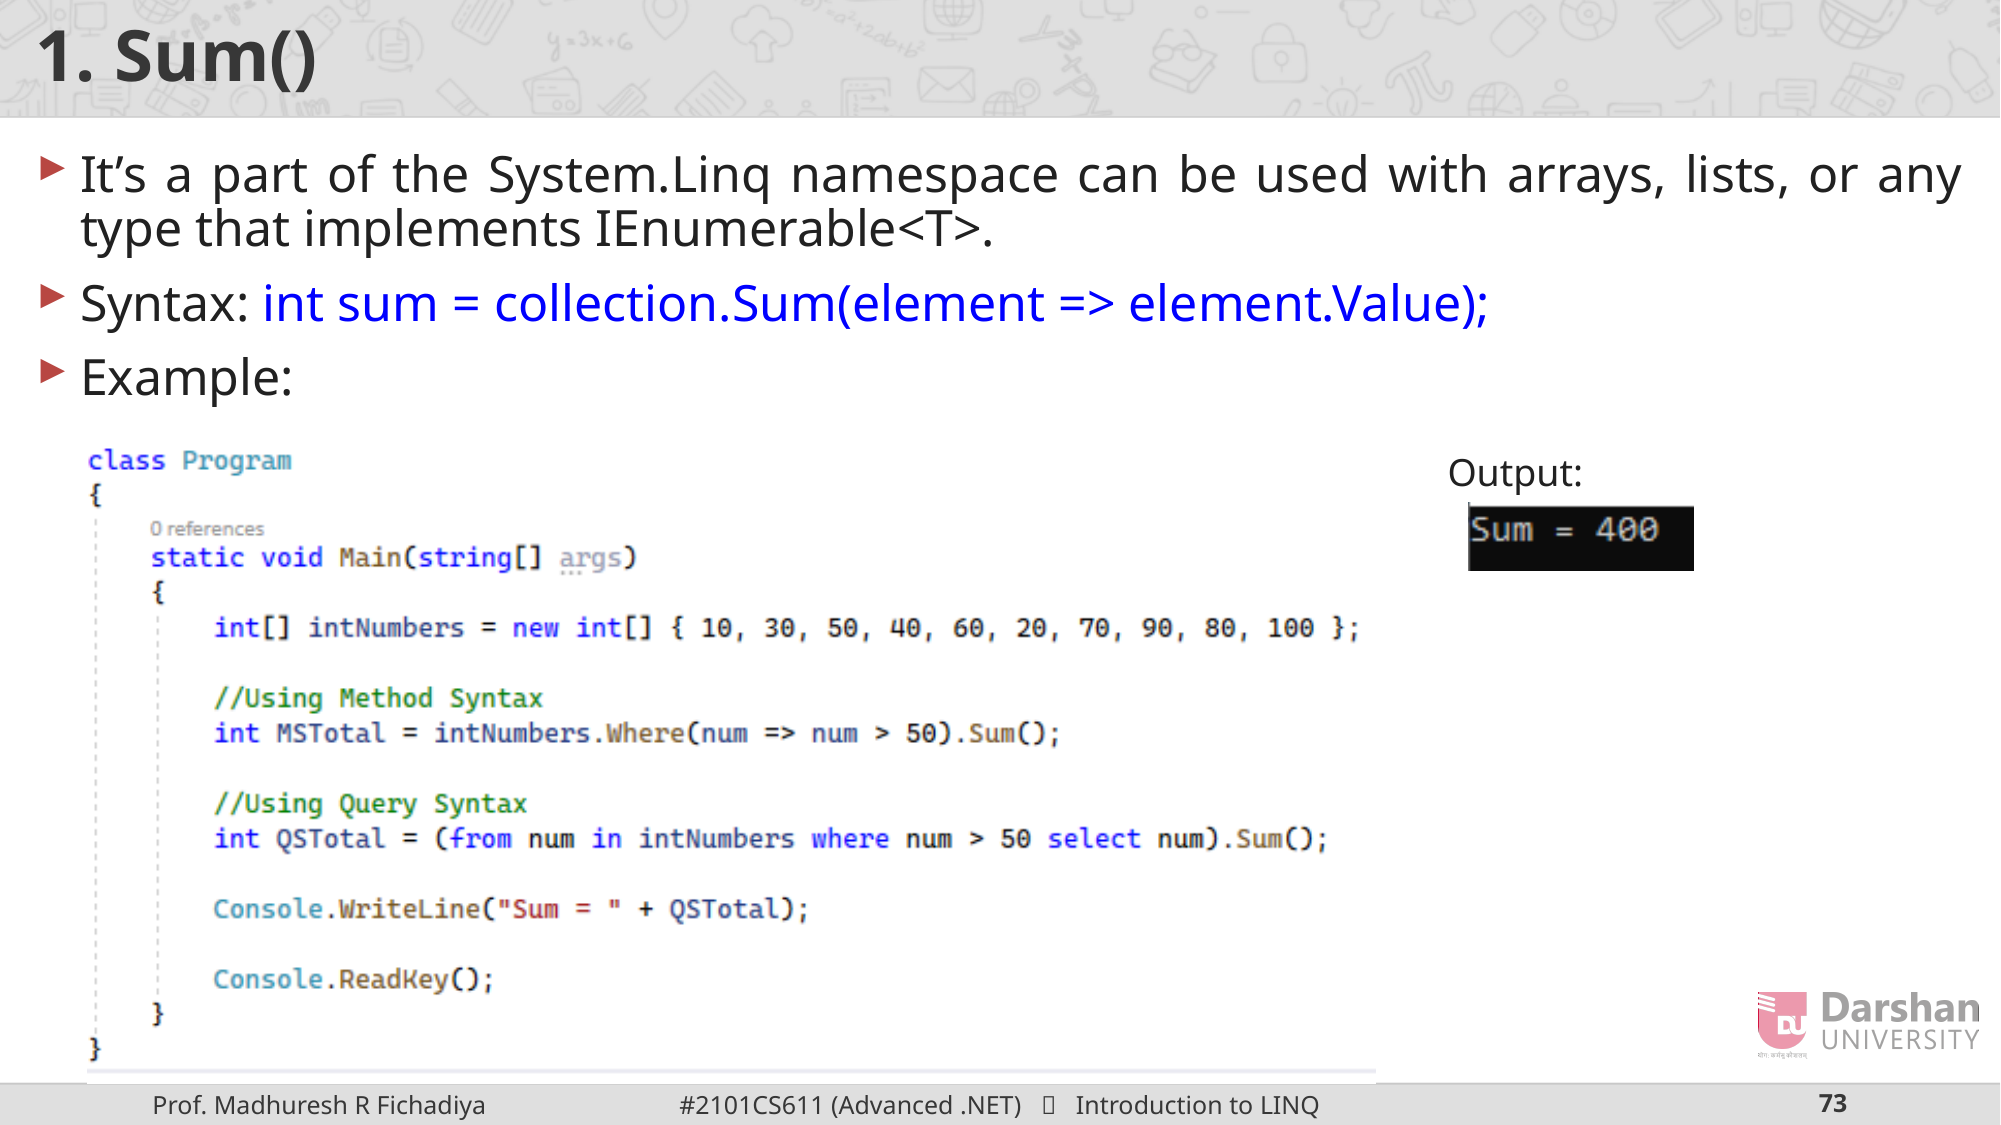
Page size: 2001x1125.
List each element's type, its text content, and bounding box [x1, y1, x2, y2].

picture [1468, 502, 1694, 571]
picture [87, 441, 1376, 1084]
title 1. Sum() [0, 0, 2000, 117]
list It’s a part of the System.Linq namespace can be used with arrays, lists, or any type that implements IEnumerable<T>. Syntax: int sum = collection.Sum(element => element.Value); Example: [21, 141, 1979, 1059]
text_box Output: [1432, 441, 1599, 502]
